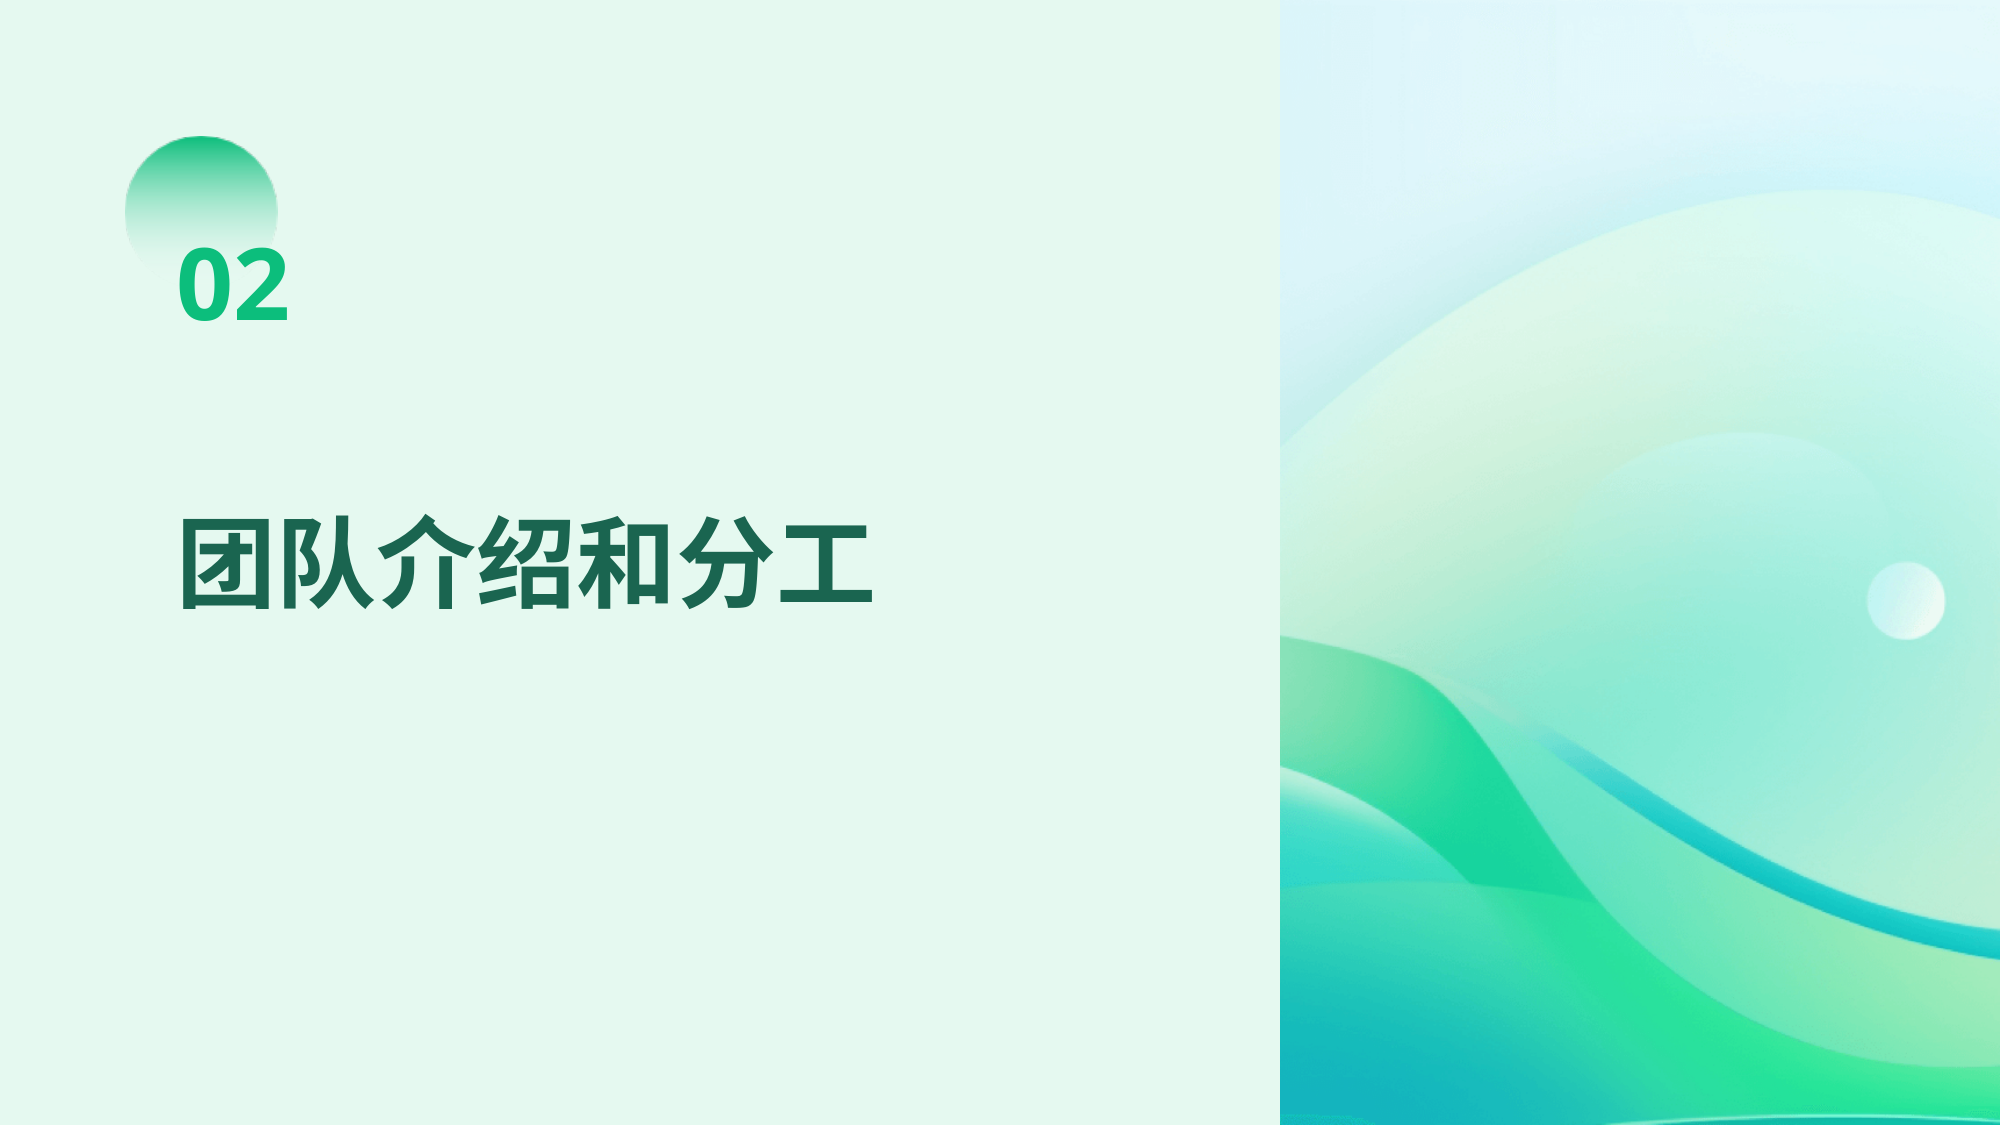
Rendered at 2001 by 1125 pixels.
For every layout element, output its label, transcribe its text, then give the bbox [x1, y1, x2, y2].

picture [1279, 0, 2000, 1125]
text_box 团队介绍和分工 [160, 431, 1111, 629]
text_box 02 [160, 151, 1111, 350]
picture [125, 136, 278, 289]
